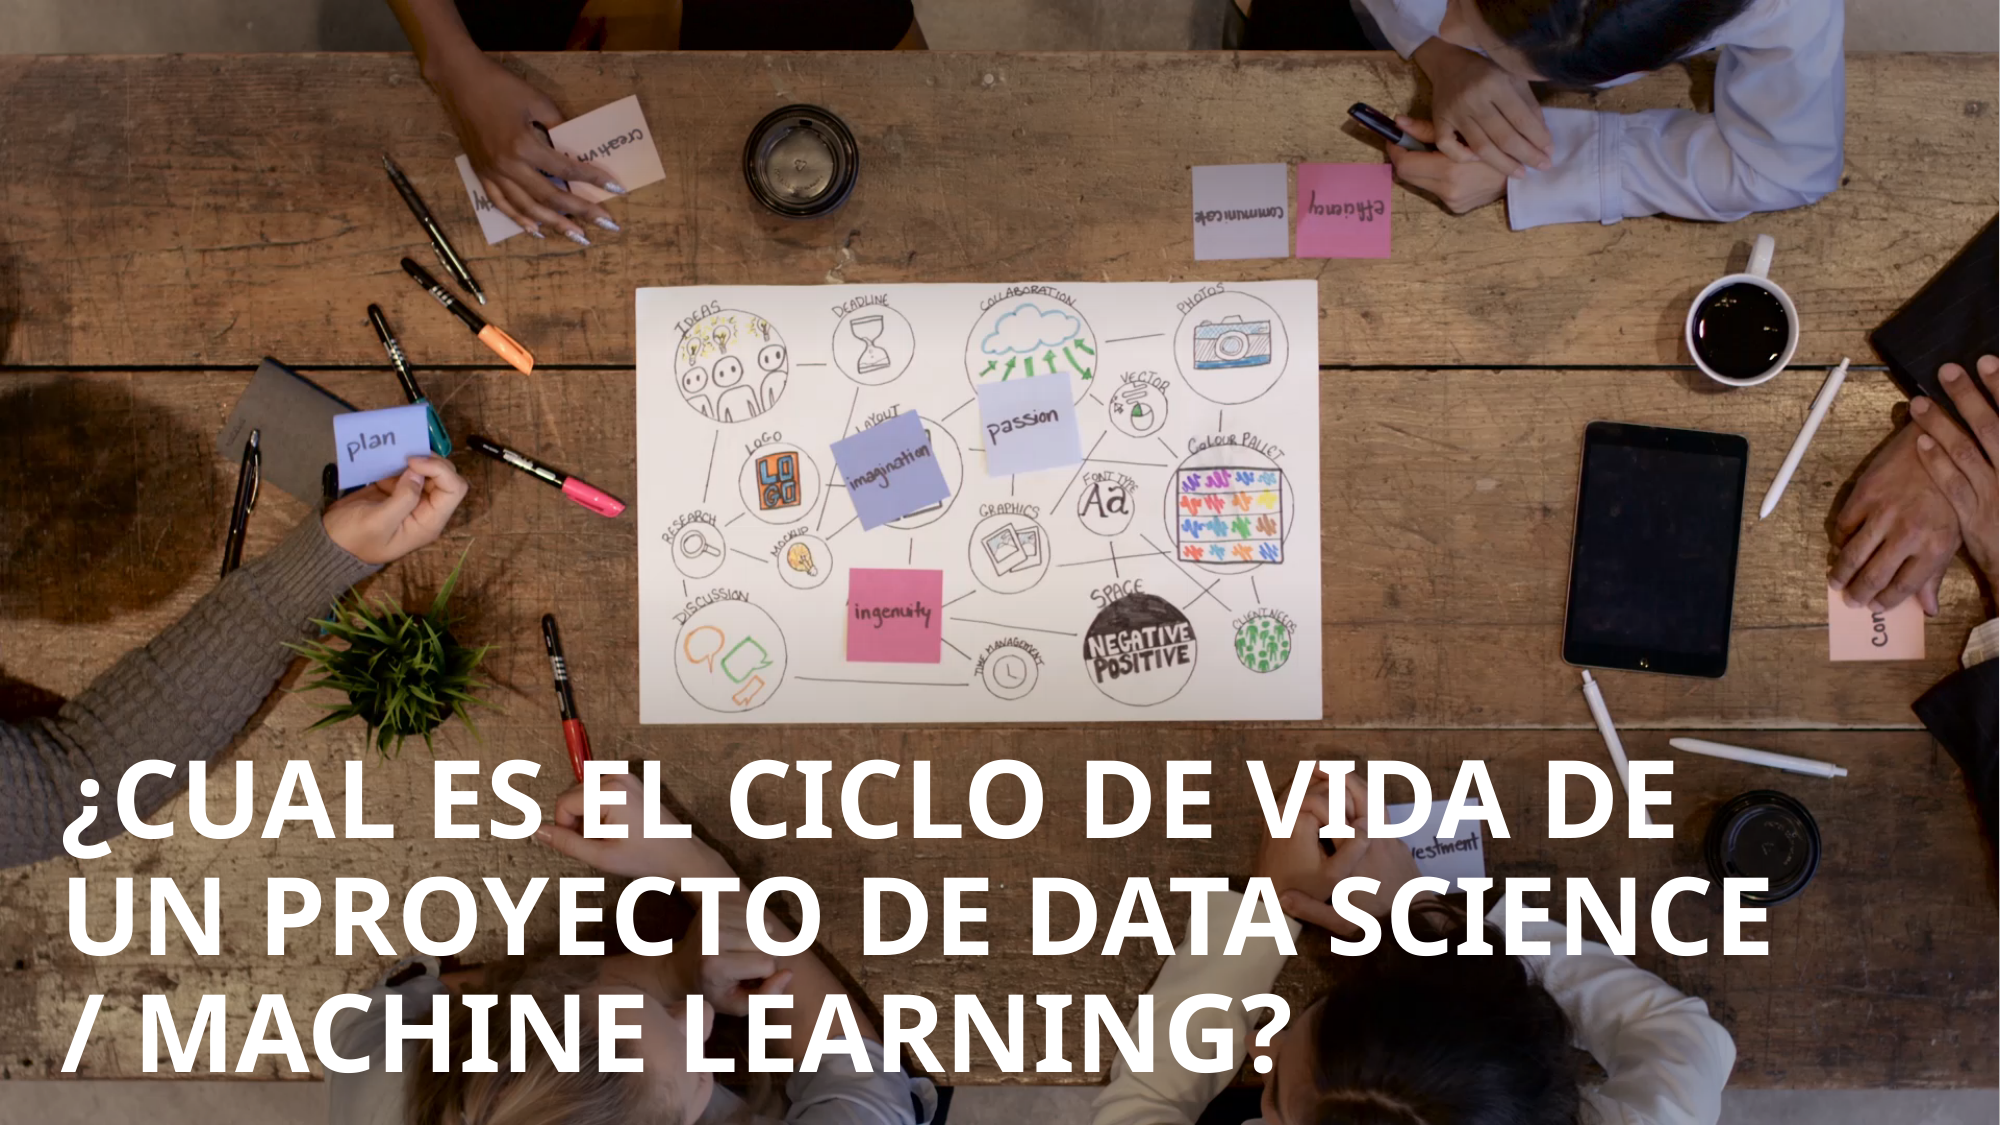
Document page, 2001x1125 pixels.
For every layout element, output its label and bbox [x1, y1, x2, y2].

text_box [0, 0, 2000, 1125]
